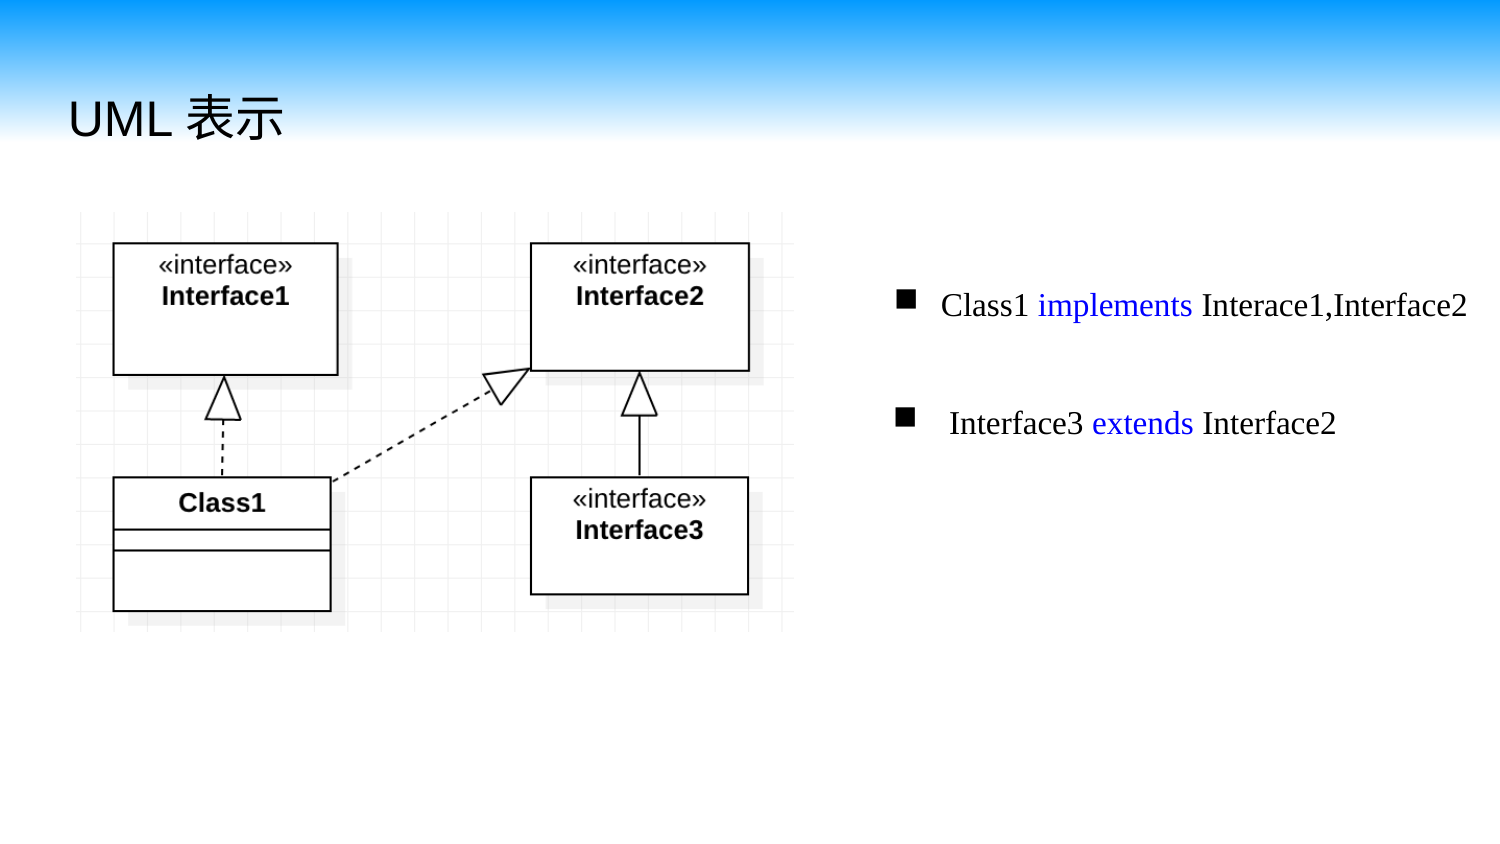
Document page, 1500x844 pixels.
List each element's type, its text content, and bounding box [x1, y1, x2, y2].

picture [76, 212, 794, 632]
text_box Class1 implements Interace1,Interface2 [879, 276, 1484, 331]
text_box UML表示 [53, 79, 1471, 274]
text_box Interface3 extends Interface2 [878, 394, 1361, 449]
